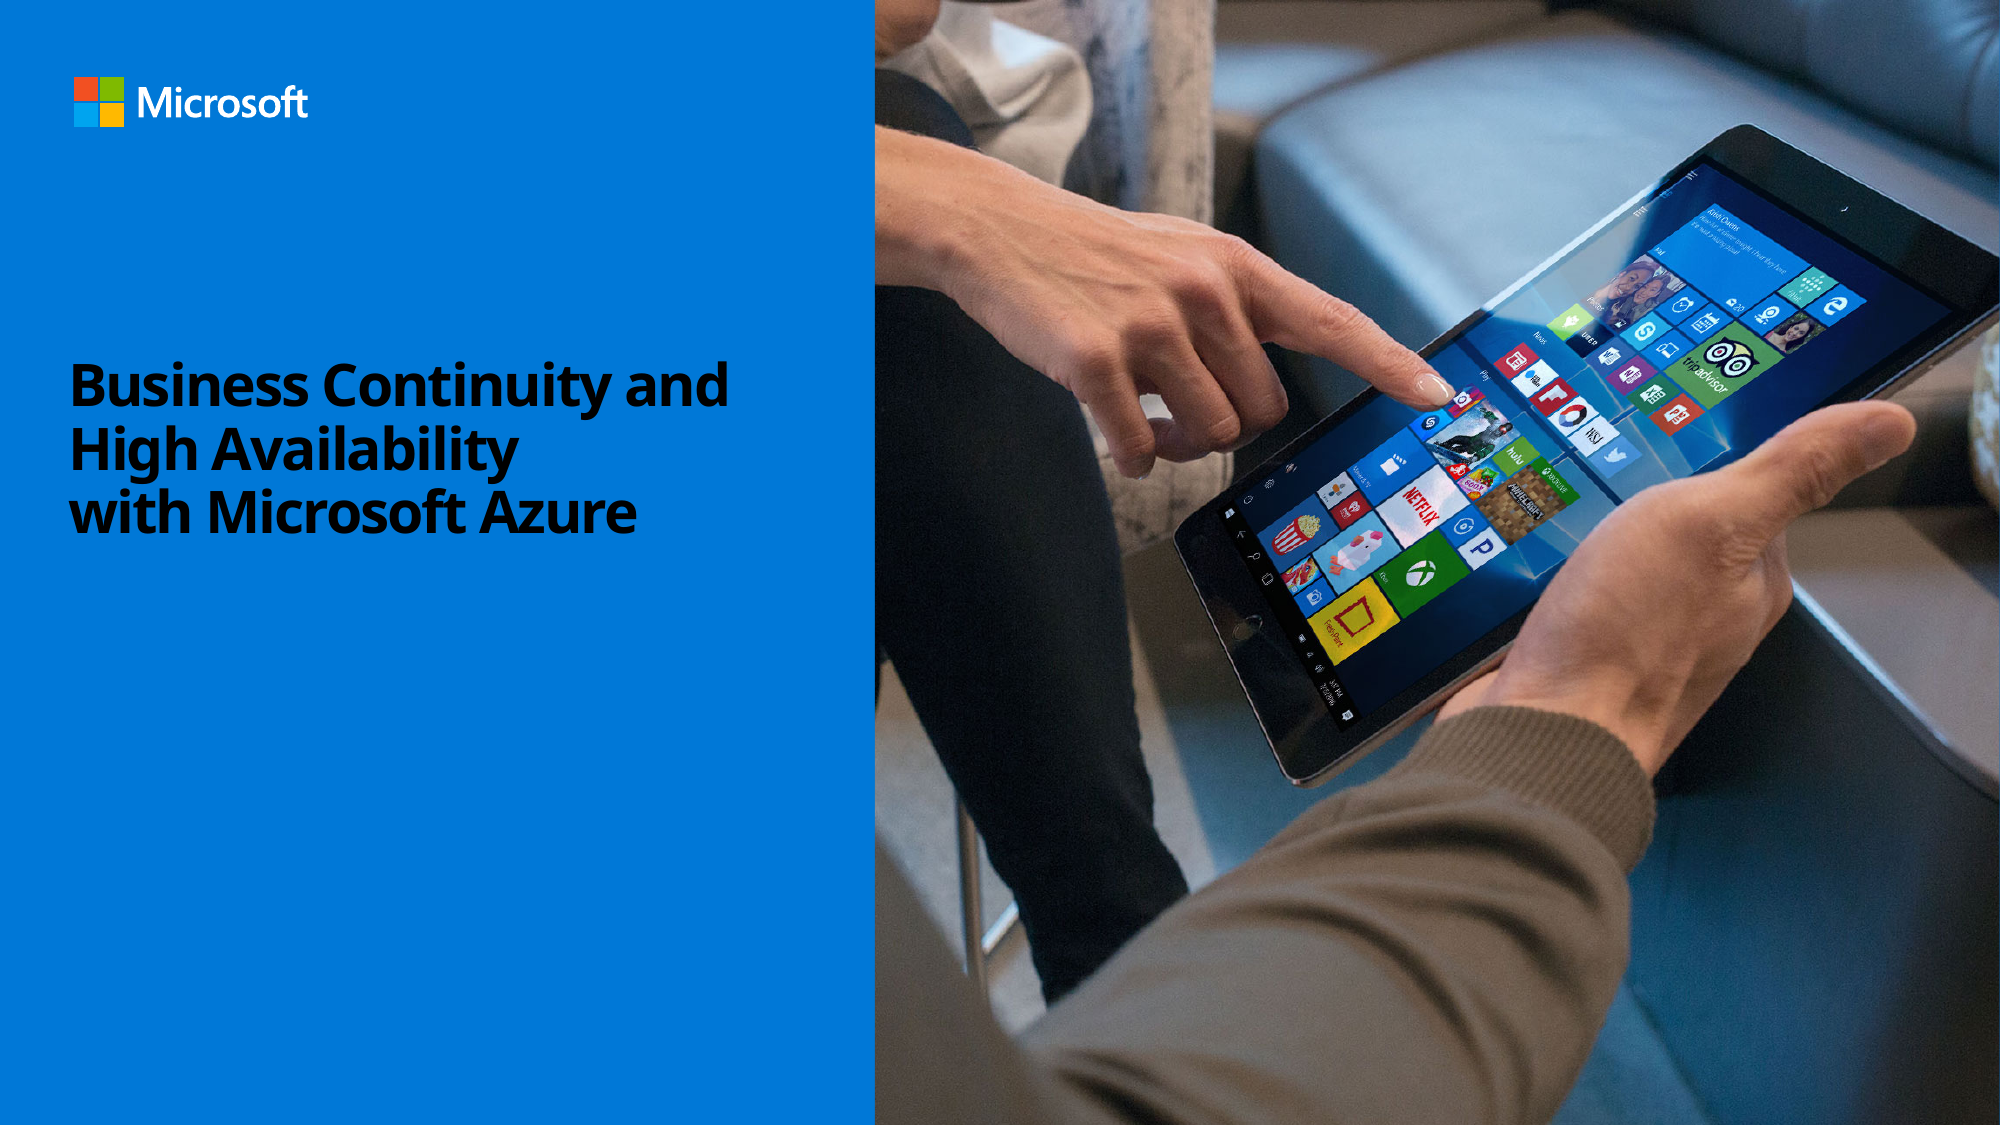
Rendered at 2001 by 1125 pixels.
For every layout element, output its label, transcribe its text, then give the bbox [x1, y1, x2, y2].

title Business Continuity and High Availability with Microsoft Azure [44, 340, 839, 637]
picture [874, 0, 2000, 1125]
